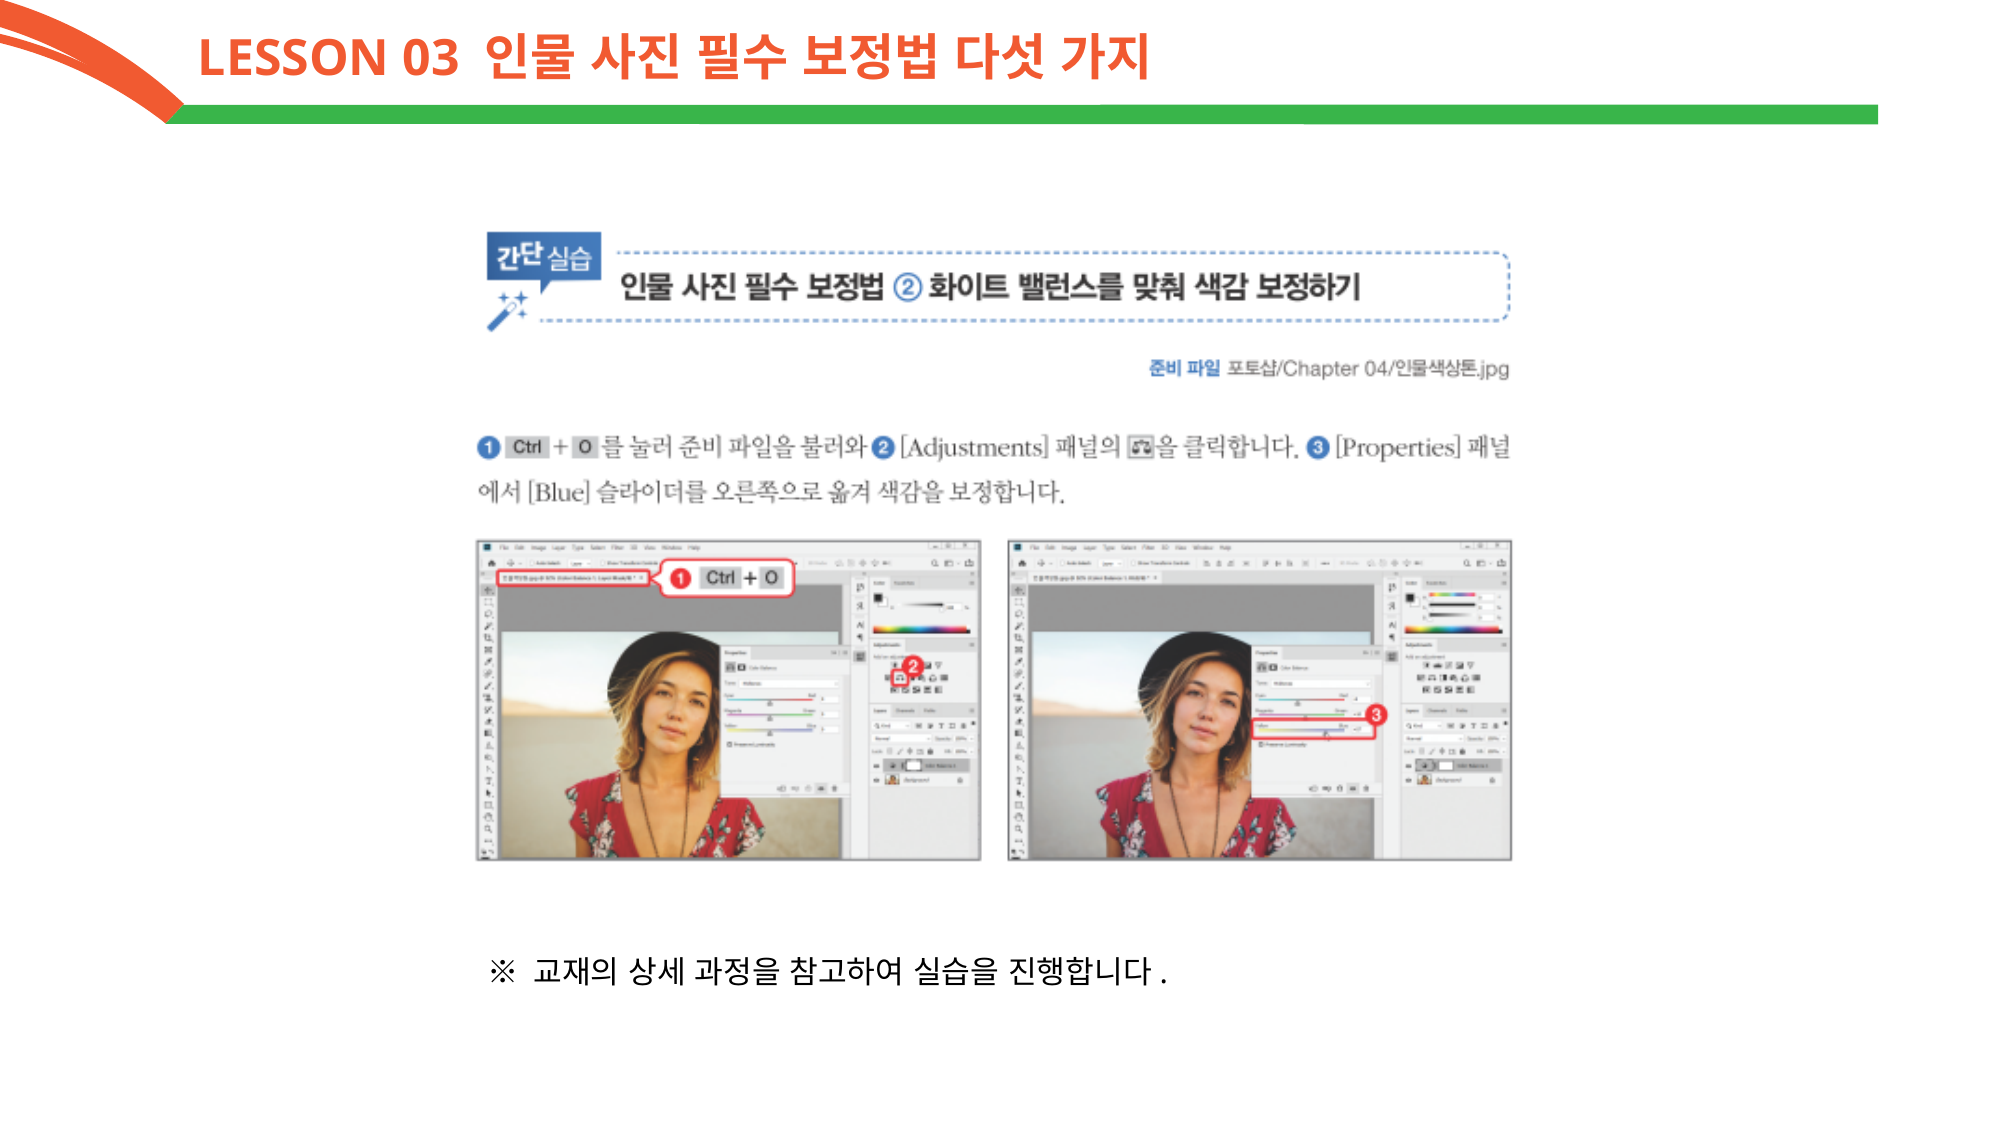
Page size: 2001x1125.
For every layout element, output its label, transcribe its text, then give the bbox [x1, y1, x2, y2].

text_box ※ 교재의 상세 과정을 참고하여 실습을 진행합니다. [472, 944, 1803, 997]
title LESSON 03 인물 사진 필수 보정법 다섯 가지 [183, 24, 1836, 95]
picture [482, 225, 1518, 384]
picture [472, 429, 1518, 867]
